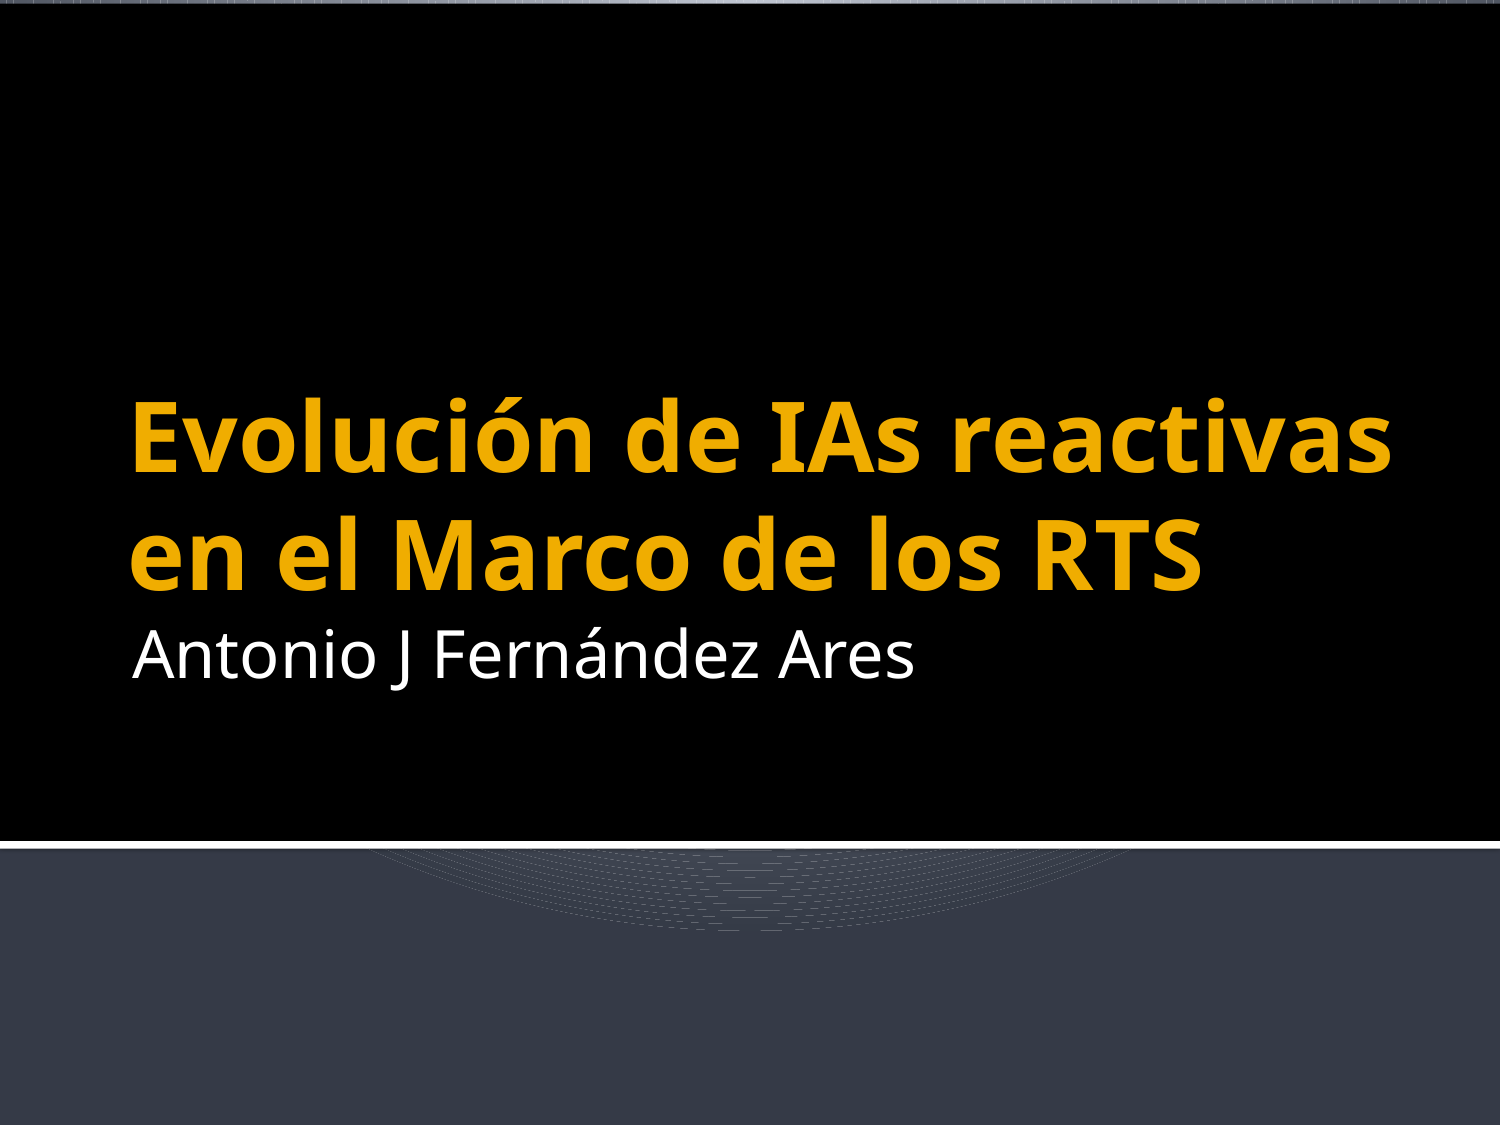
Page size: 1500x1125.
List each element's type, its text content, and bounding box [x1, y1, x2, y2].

subtitle Antonio J Fernández Ares [112, 611, 1438, 858]
title Evolución de IAs reactivas en el Marco de los RTS [112, 335, 1438, 610]
